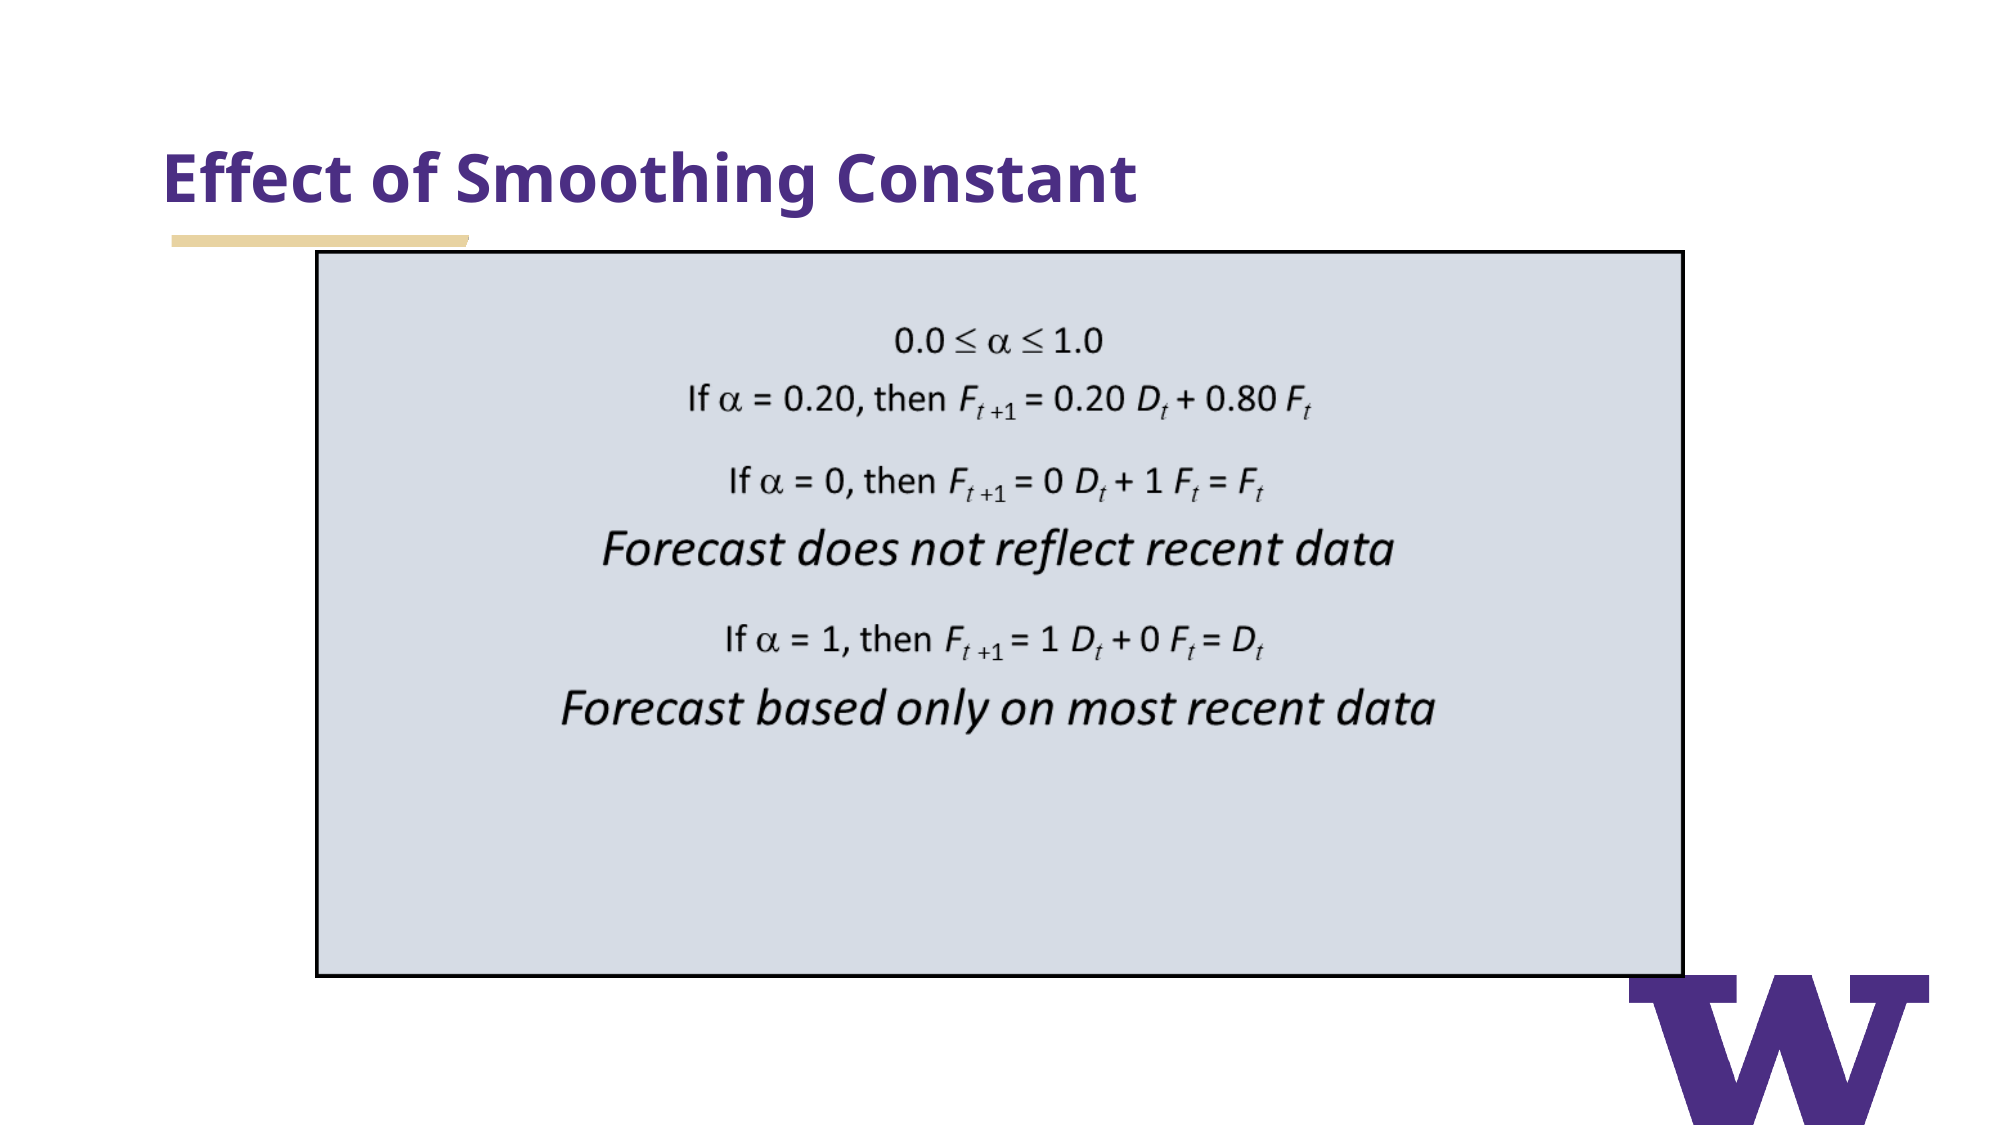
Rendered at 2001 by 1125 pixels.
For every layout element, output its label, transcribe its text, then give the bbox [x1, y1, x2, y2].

picture [171, 235, 469, 247]
picture [315, 250, 1930, 1125]
title Effect of Smoothing Constant [146, 60, 1937, 224]
